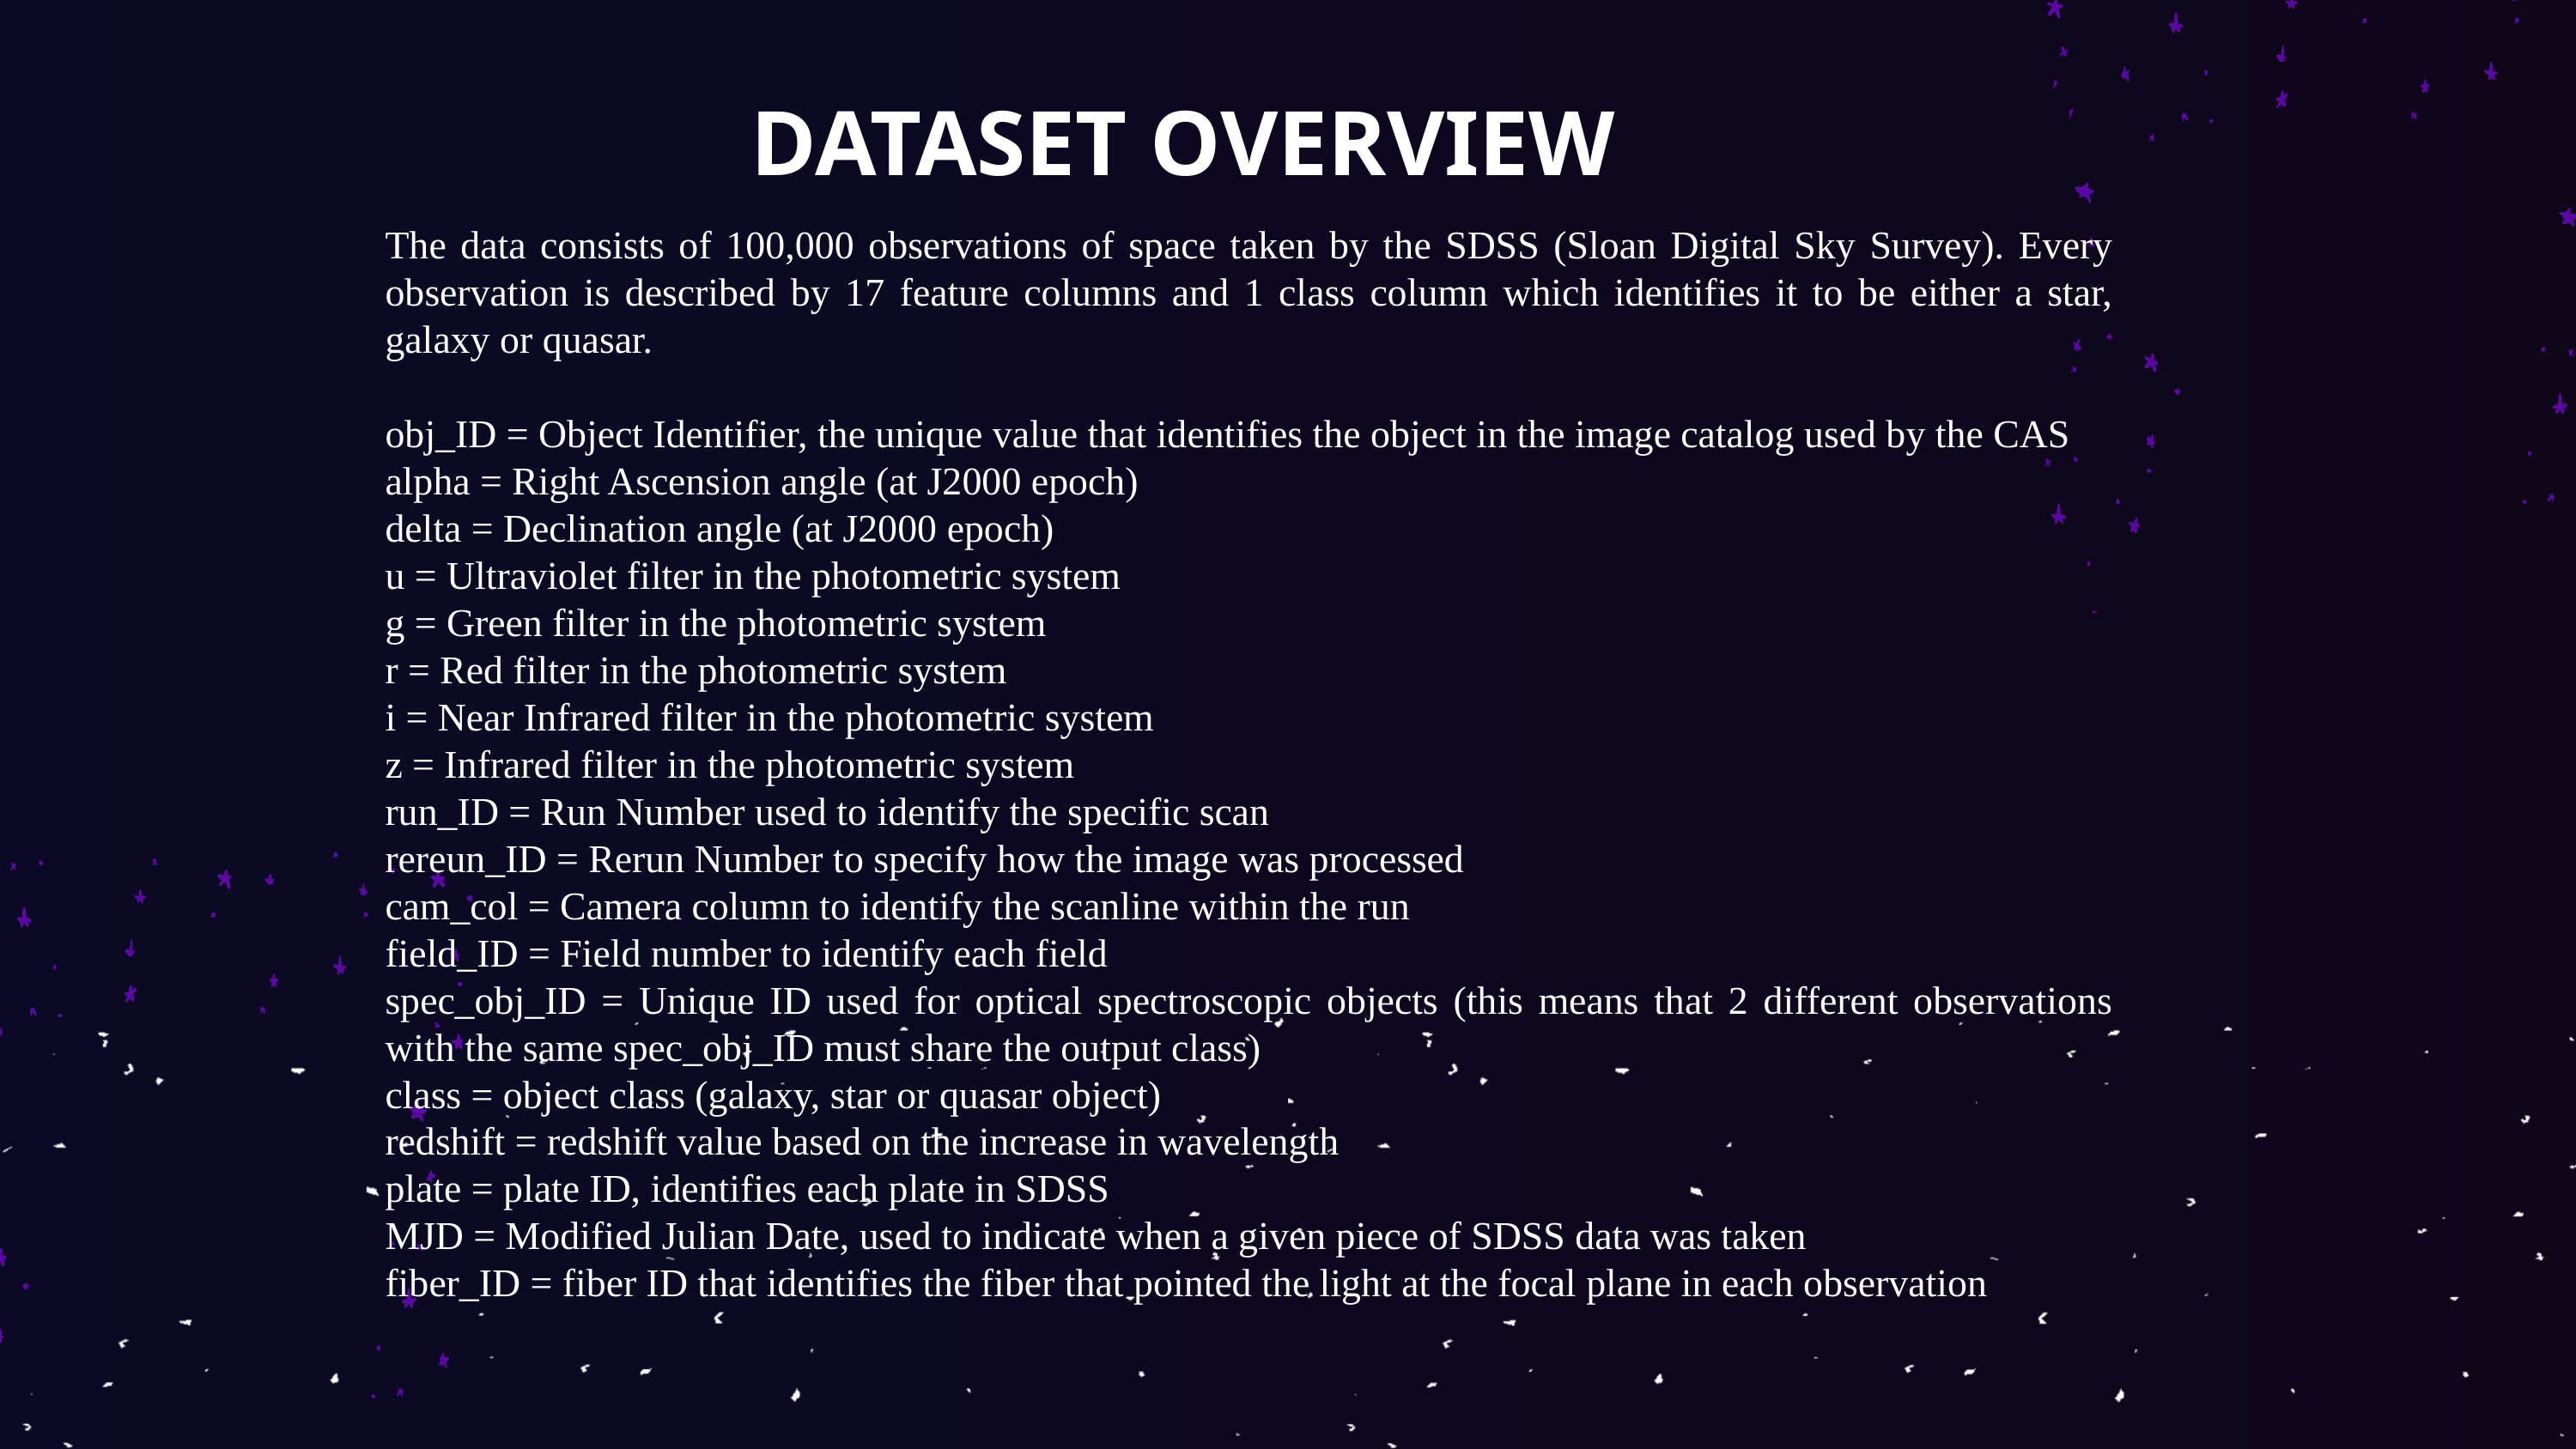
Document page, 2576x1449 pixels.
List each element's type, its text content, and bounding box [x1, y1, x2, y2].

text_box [0, 1013, 2576, 1449]
text_box DATASET OVERVIEW [750, 103, 1718, 194]
text_box [0, 852, 385, 1009]
text_box The data consists of 100,000 observations of space taken by the SDSS (Sloan Digital Sky Survey). Every observation is described by 17 feature columns and 1 class column which identifies it to be either a star, galaxy or quasar. obj_ID = Object Identifier, the unique value that identifies the object in the image catalog used by the CAS alpha = Right Ascension angle (at J2000 epoch) delta = Declination angle (at J2000 epoch) u = Ultraviolet filter in the photometric system g = Green filter in the photometric system r = Red filter in the photometric system i = Near Infrared filter in the photometric system z = Infrared filter in the photometric system run_ID = Run Number used to identify the specific scan rereun_ID = Rerun Number to specify how the image was processed cam_col = Camera column to identify the scanline within the run field_ID = Field number to identify each field spec_obj_ID = Unique ID used for optical spectroscopic objects (this means that 2 different observations with the same spec_obj_ID must share the output class) class = object class (galaxy, star or quasar object) redshift = redshift value based on the increase in wavelength plate = plate ID, identifies each plate in SDSS MJD = Modified Julian Date, used to indicate when a given piece of SDSS data was taken fiber_ID = fiber ID that identifies the fiber that pointed the light at the focal plane in each observation [385, 219, 2114, 1009]
text_box [2044, 0, 2576, 615]
